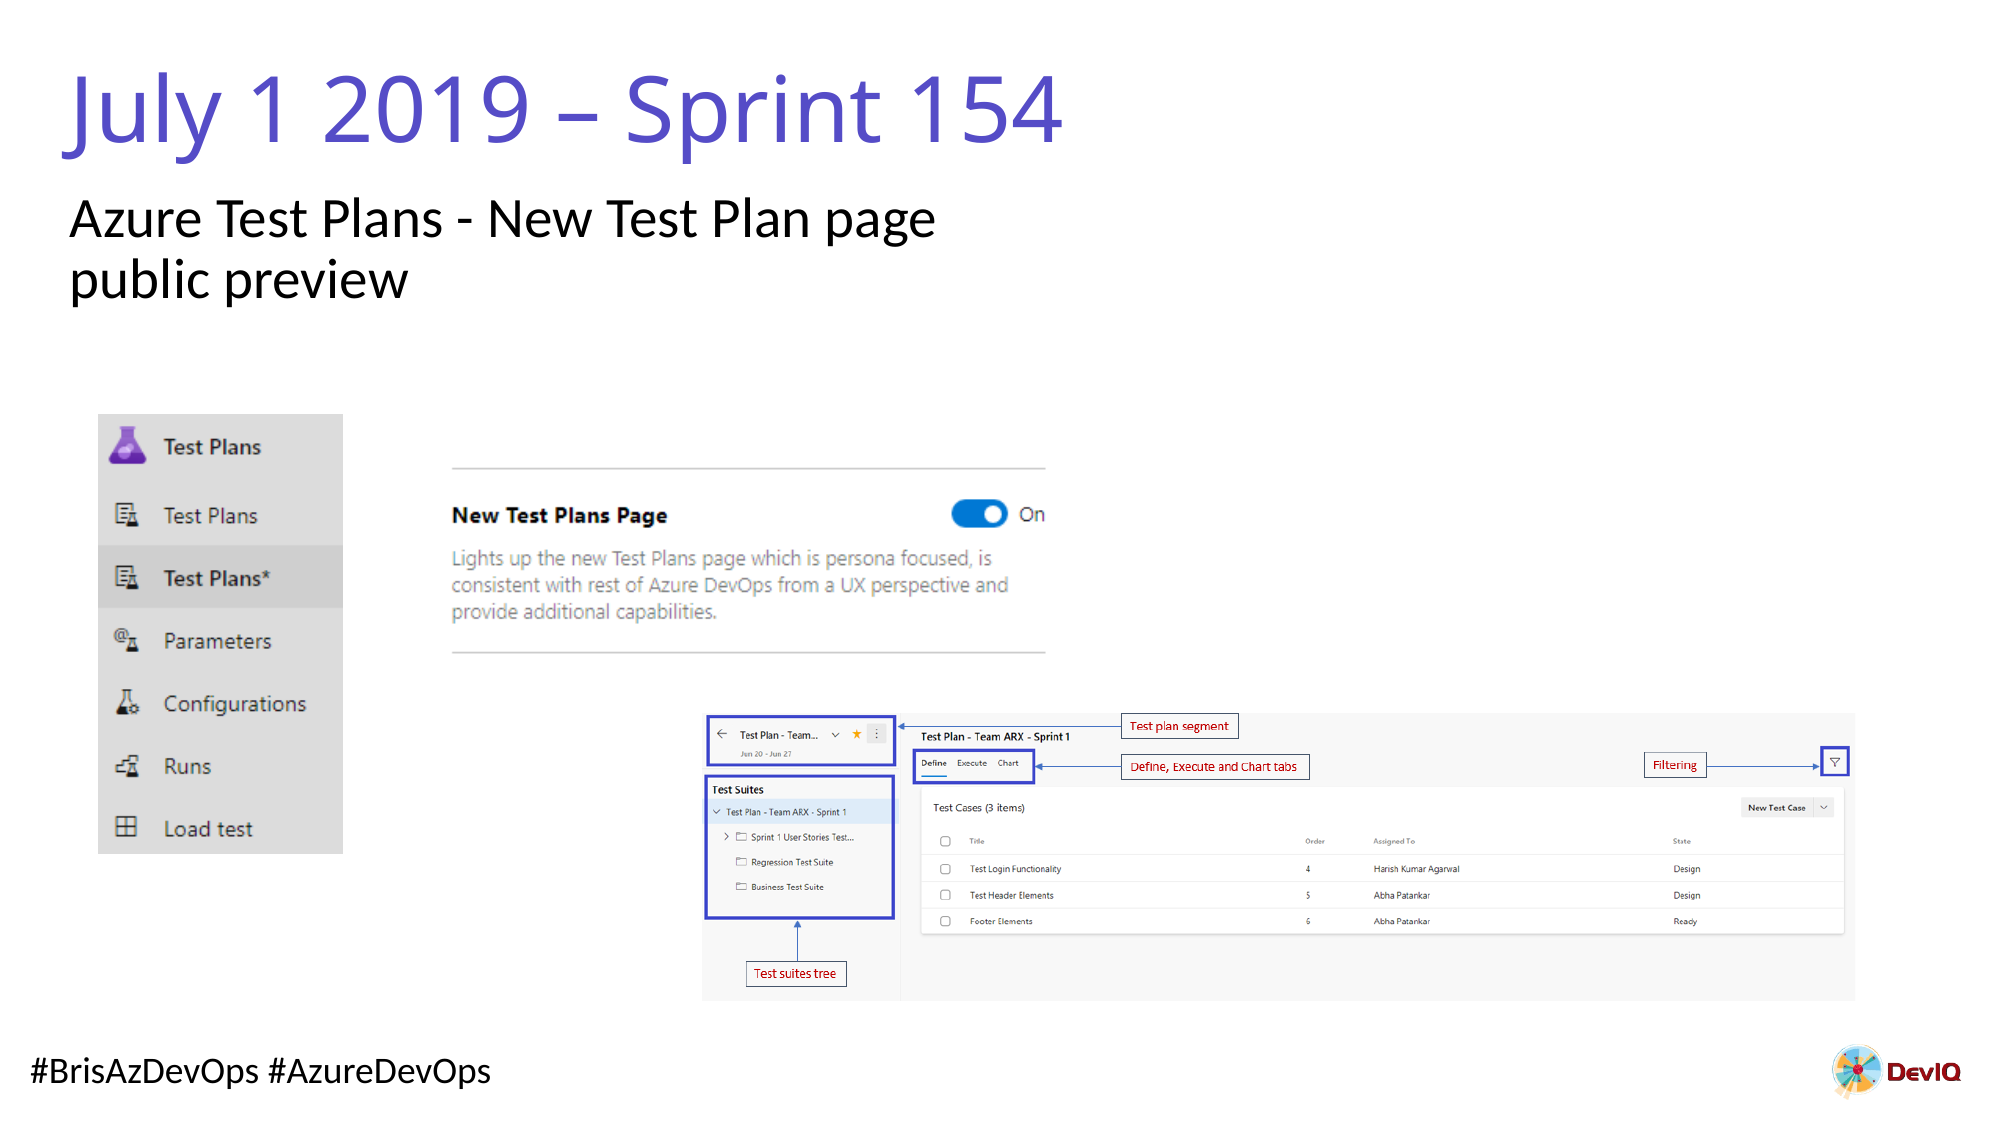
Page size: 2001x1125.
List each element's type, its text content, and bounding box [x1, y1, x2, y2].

text_box #BrisAzDevOps #AzureDevOps [15, 1038, 507, 1098]
picture [98, 414, 343, 854]
picture [702, 707, 1858, 1001]
title July 1 2019 – Sprint 154 [69, 36, 1930, 158]
picture [443, 465, 1074, 660]
list Azure Test Plans - New Test Plan page public preview [69, 187, 959, 361]
picture [1830, 1038, 1963, 1101]
